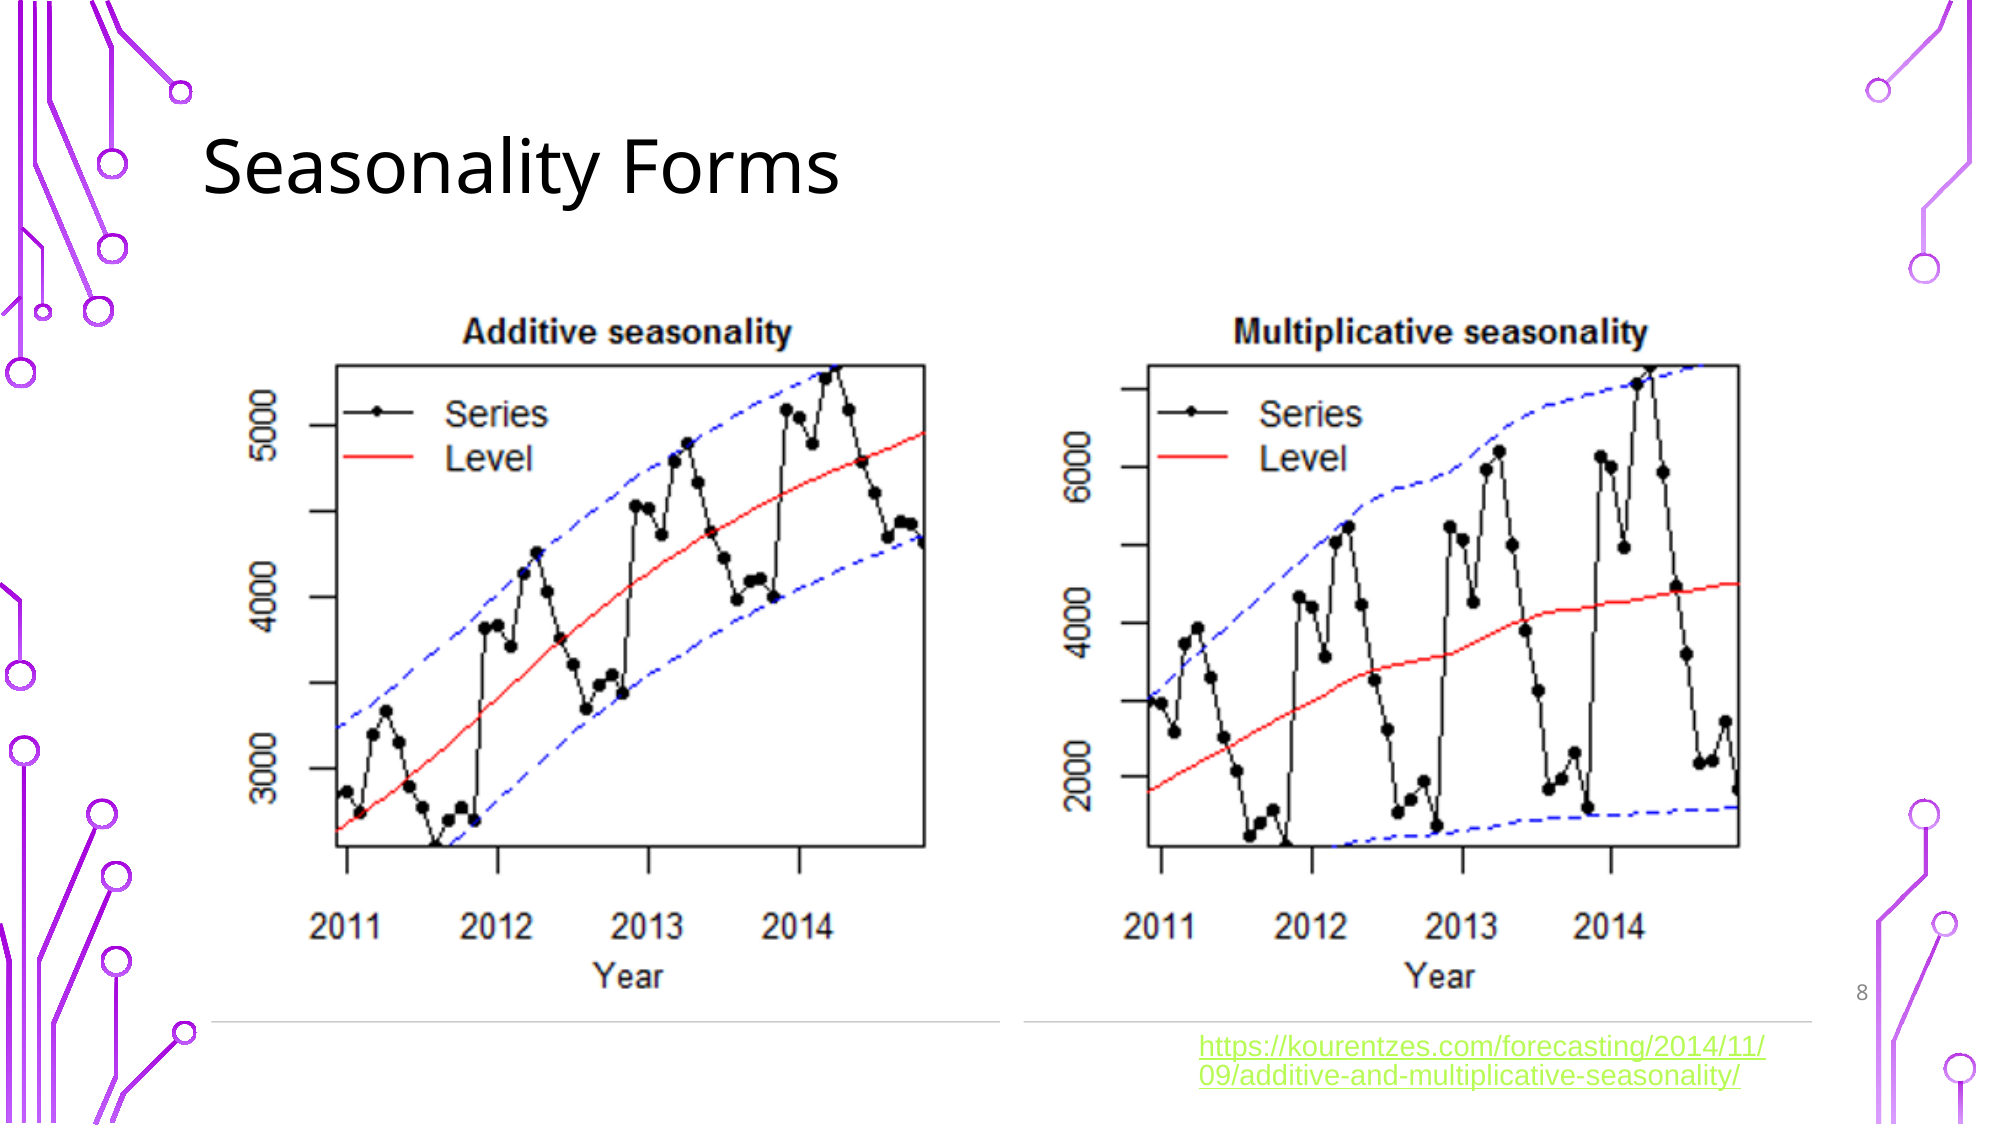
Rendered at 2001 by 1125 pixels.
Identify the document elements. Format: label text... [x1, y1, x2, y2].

picture [211, 292, 1001, 1024]
title Seasonality Forms [187, 101, 1813, 237]
text_box https://kourentzes.com/forecasting/2014/11/09/additive-and-multiplicative-seasonality/ [1184, 1032, 1789, 1070]
picture [1023, 292, 1813, 1024]
slide_number 8 [1817, 963, 1884, 1024]
